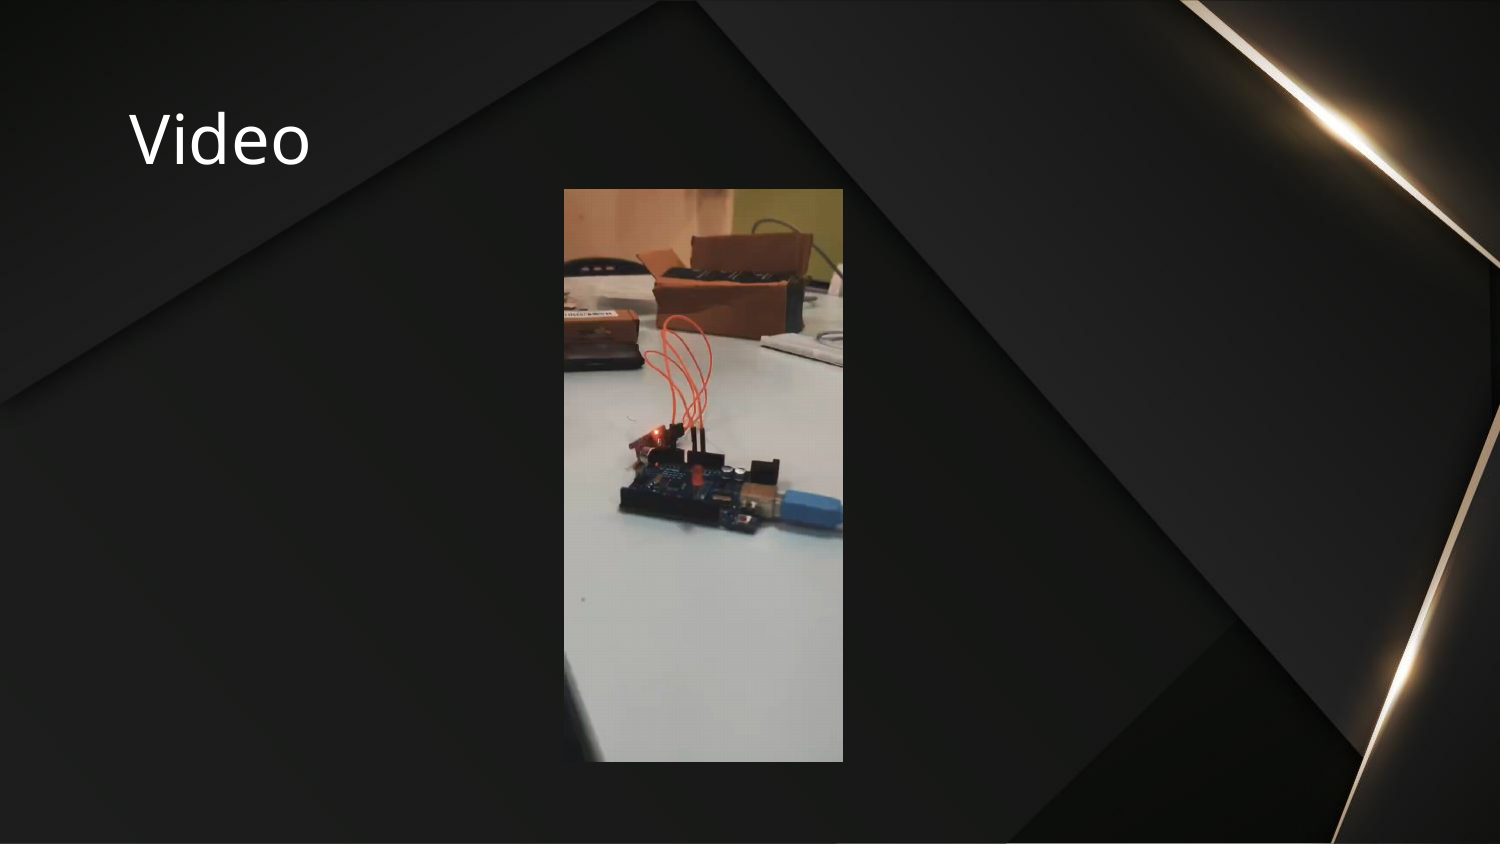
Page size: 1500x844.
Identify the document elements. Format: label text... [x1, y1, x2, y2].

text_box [563, 188, 844, 763]
title Video [114, 80, 1386, 189]
picture [0, 0, 1500, 844]
